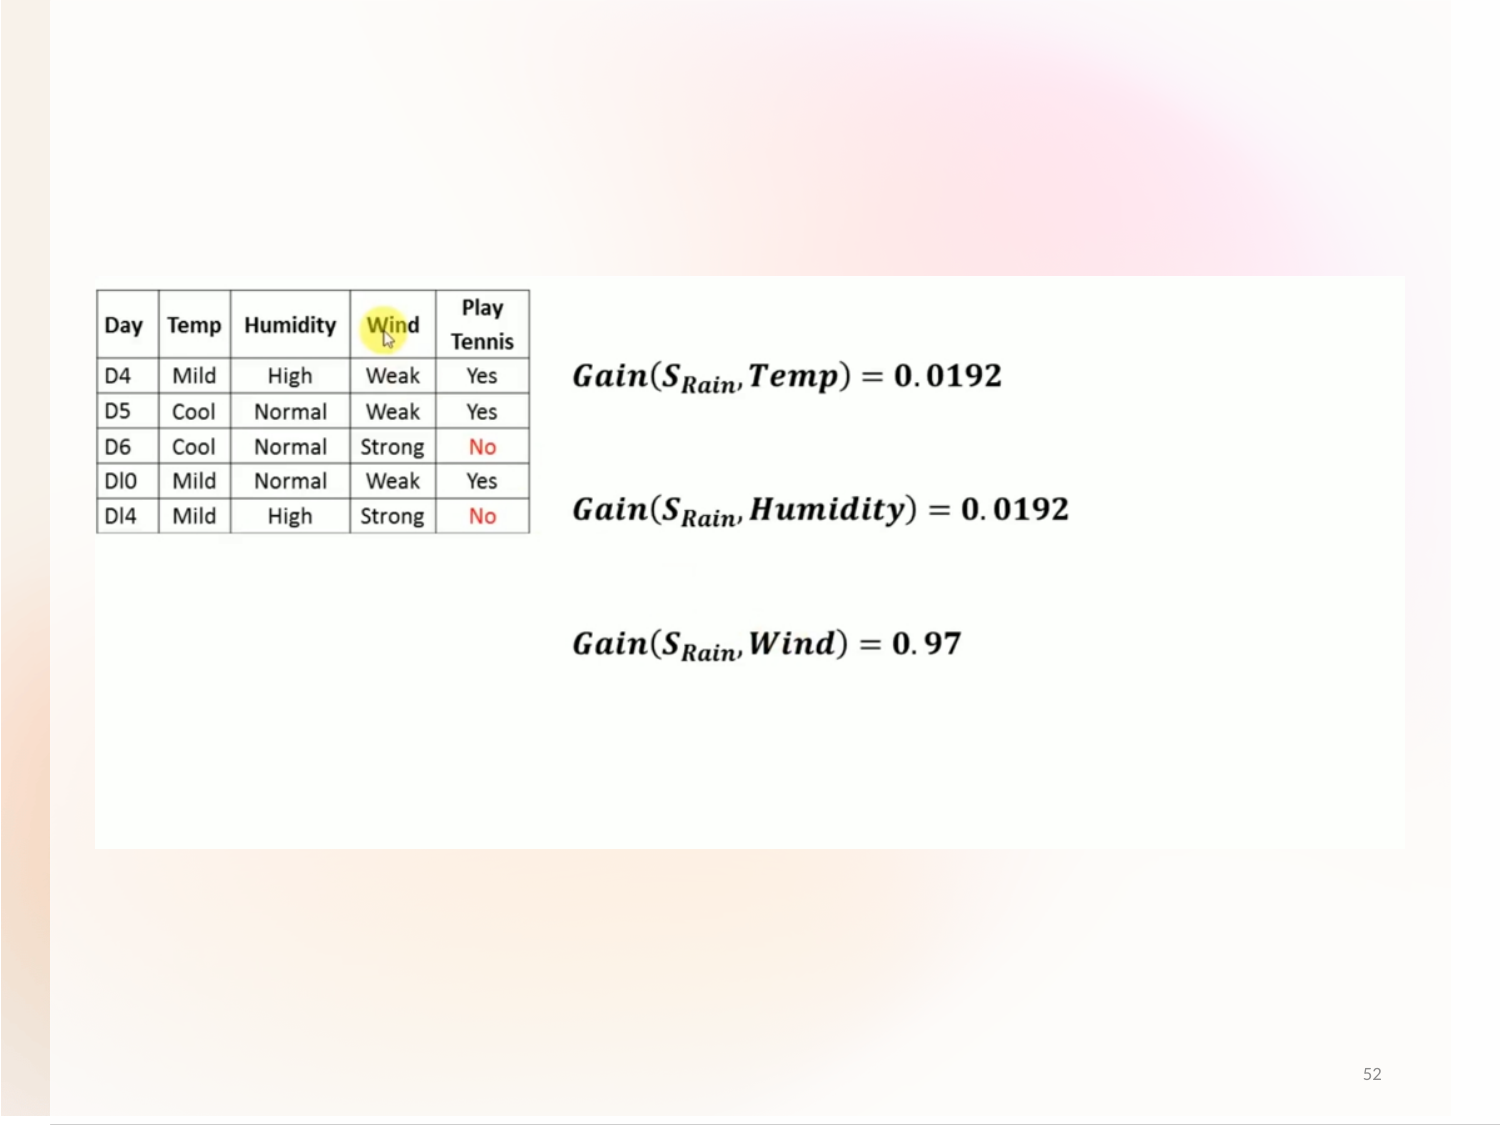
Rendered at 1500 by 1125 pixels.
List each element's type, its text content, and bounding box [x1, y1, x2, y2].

slide_number 52 [1059, 1042, 1397, 1103]
picture [0, 0, 1500, 1125]
